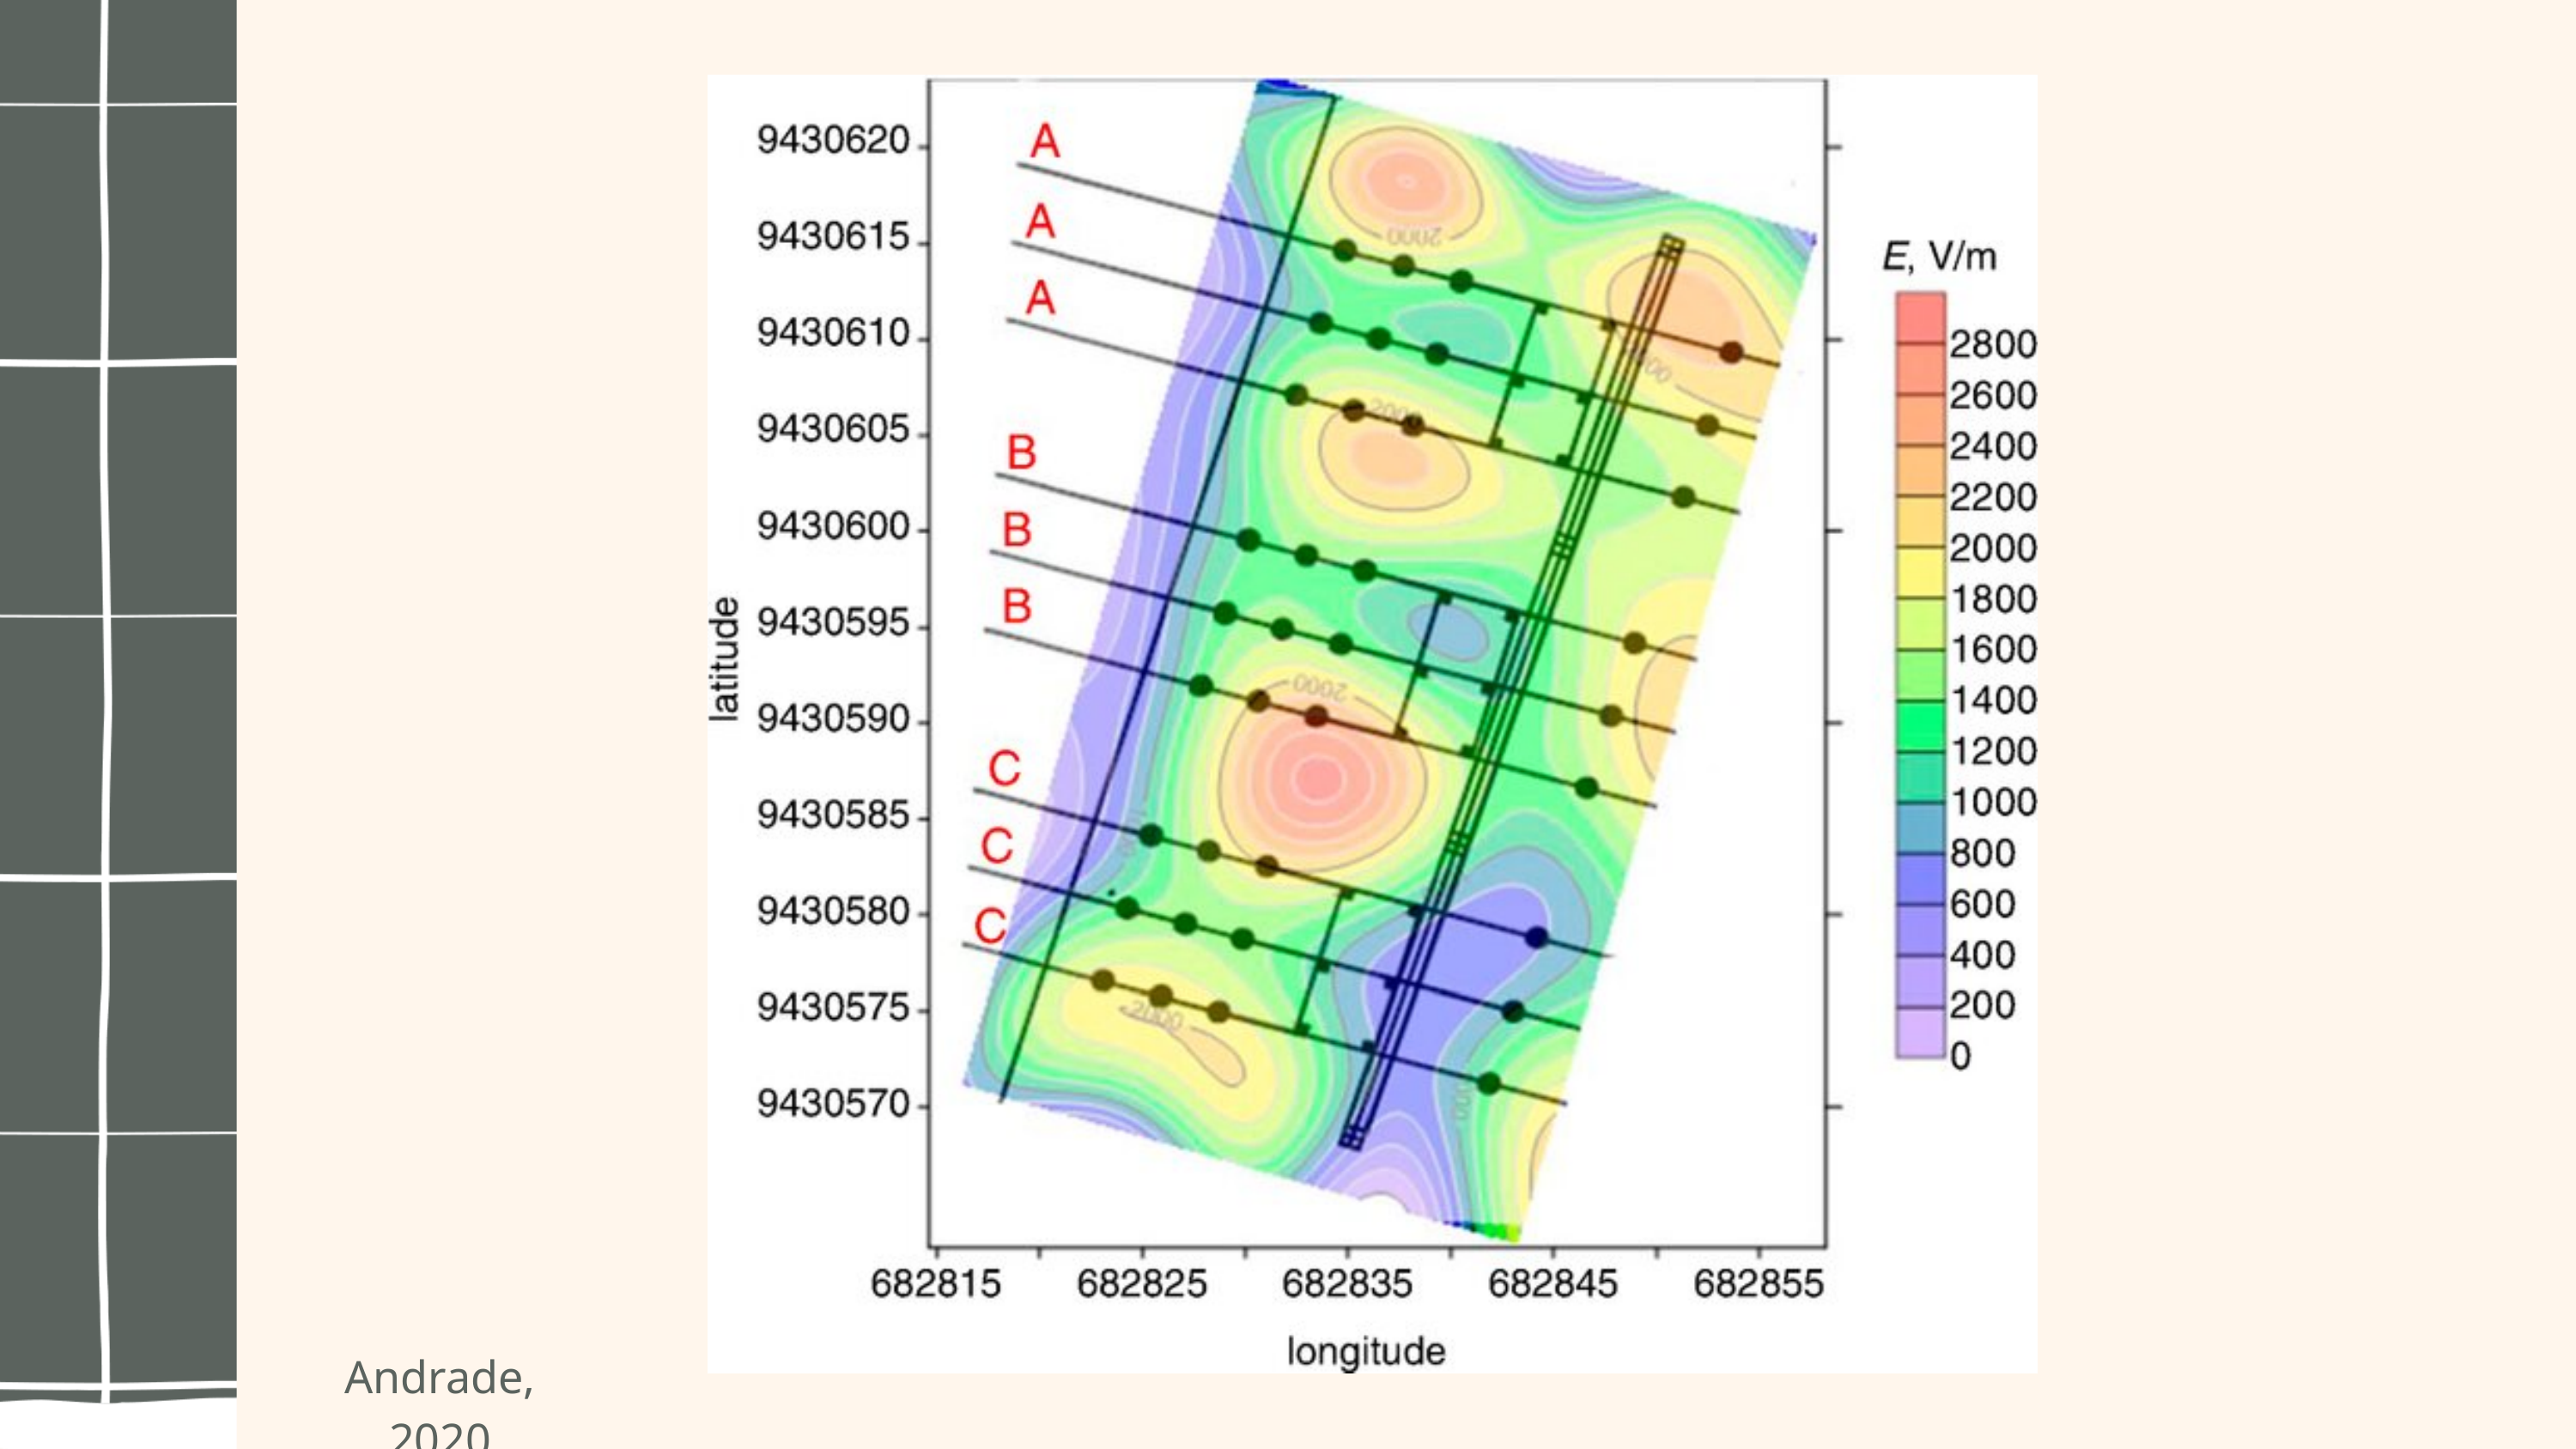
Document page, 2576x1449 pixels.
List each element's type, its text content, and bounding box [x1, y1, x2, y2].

text_box [708, 75, 2038, 1374]
text_box Andrade, 2020 [289, 1340, 591, 1449]
text_box [0, 0, 237, 1449]
